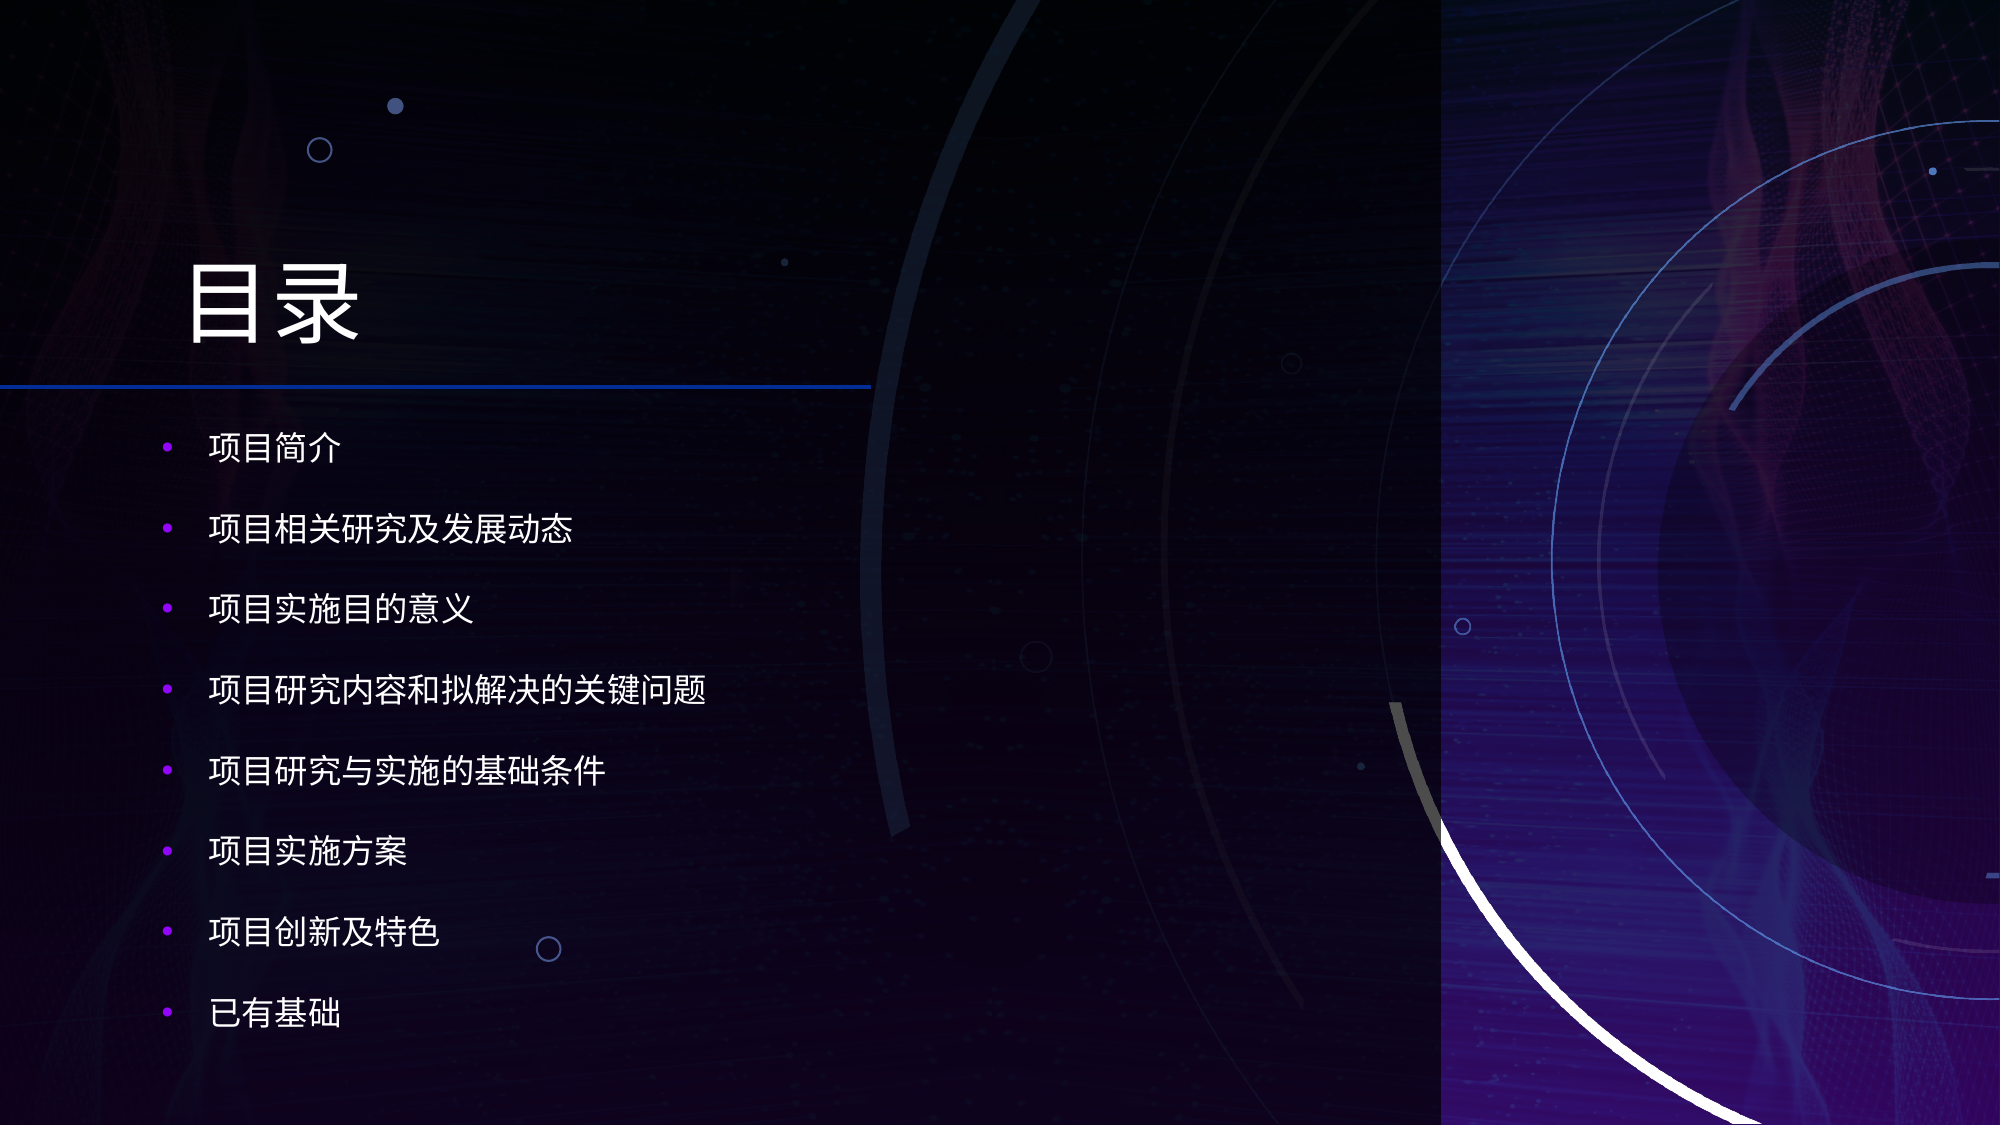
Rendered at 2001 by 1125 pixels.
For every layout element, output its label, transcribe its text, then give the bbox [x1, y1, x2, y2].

picture [730, 0, 2000, 1124]
list 项目简介 项目相关研究及发展动态 项目实施目的意义 项目研究内容和拟解决的关键问题 项目研究与实施的基础条件 项目实施方案 项目创新及特色 已有基础 [146, 399, 1261, 1090]
title 目录 [164, 172, 1299, 364]
